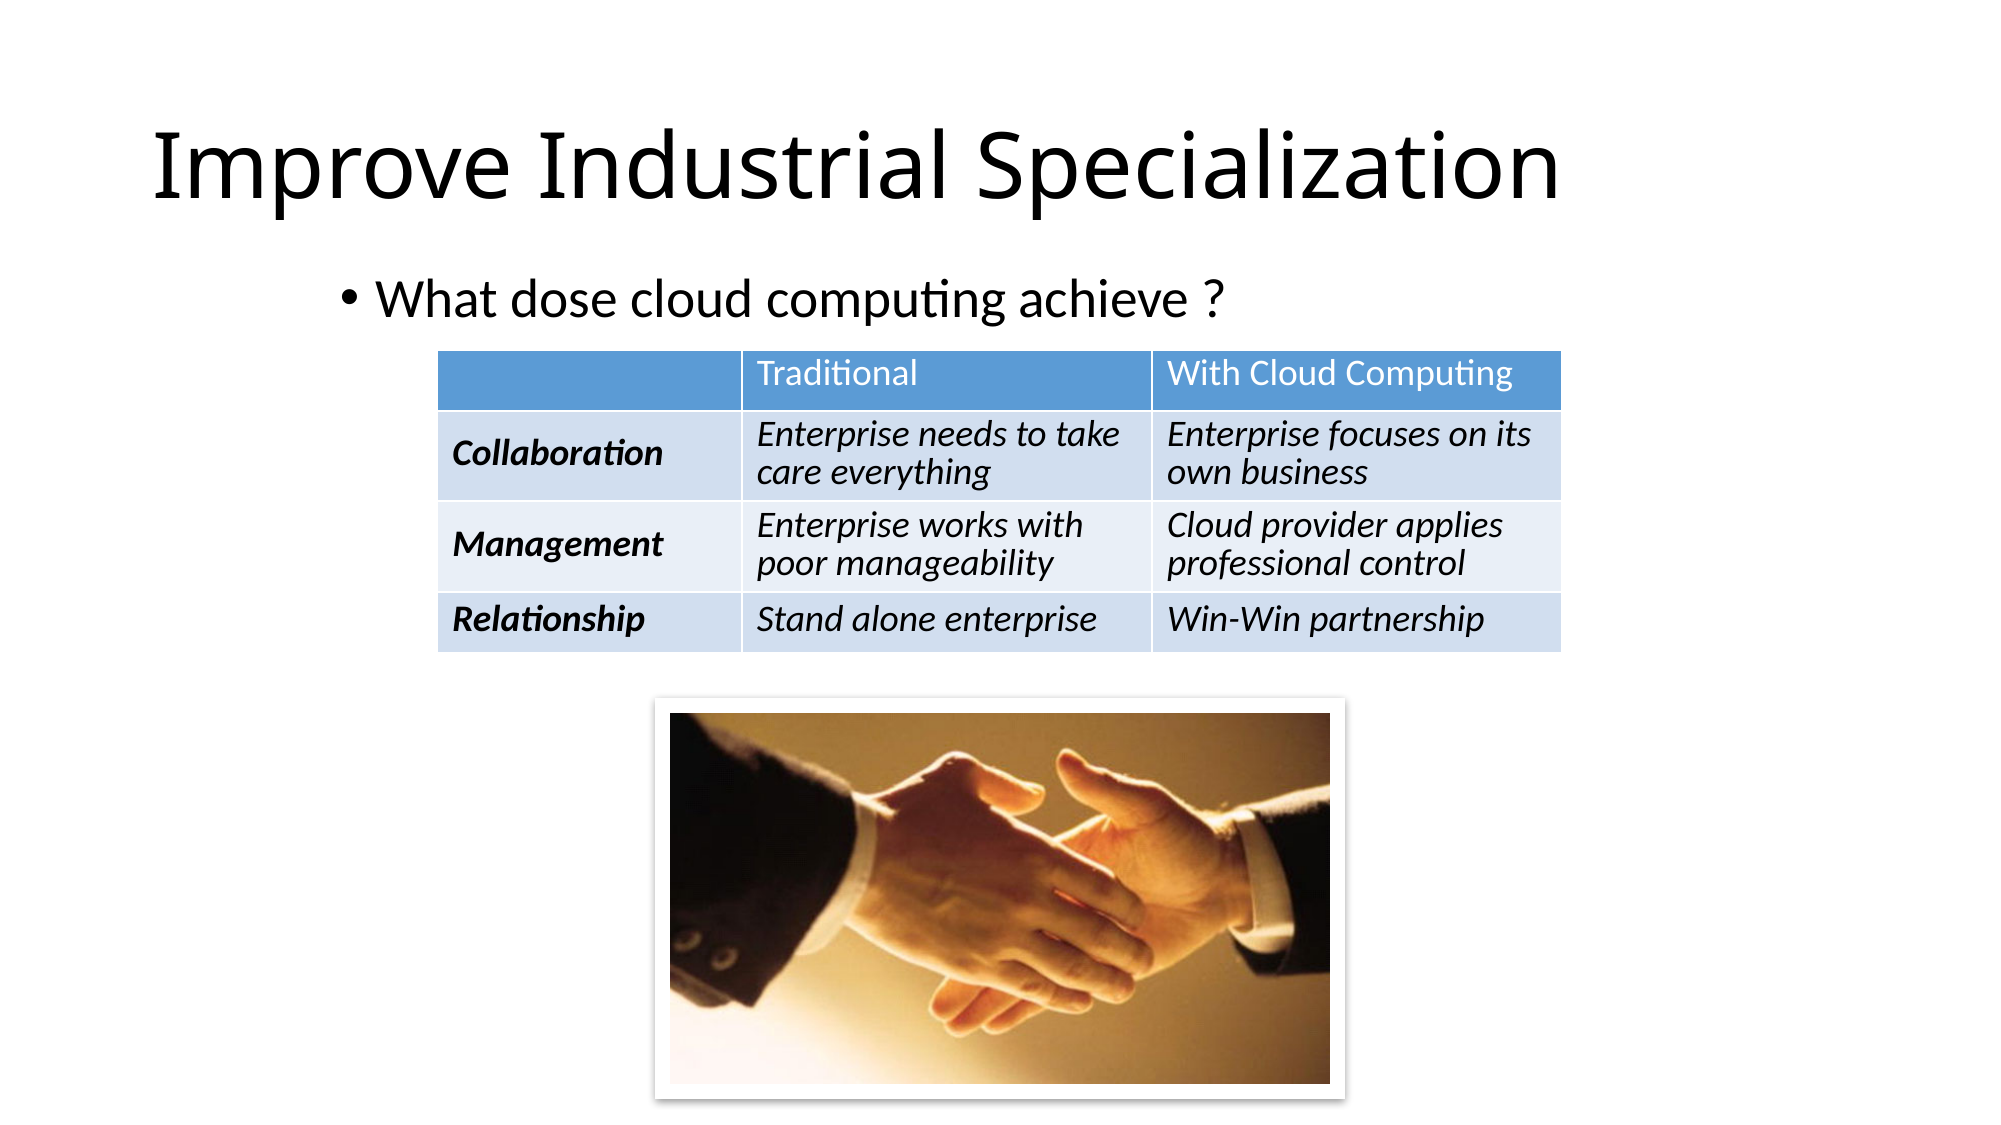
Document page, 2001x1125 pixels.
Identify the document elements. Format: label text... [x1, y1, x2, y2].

table_cell Relationship [438, 593, 741, 652]
table_cell Cloud provider applies professional control [1153, 502, 1561, 591]
table_header [438, 351, 741, 410]
title Improve Industrial Specialization [137, 59, 1863, 278]
table_cell Management [438, 502, 741, 591]
table_header With Cloud Computing [1153, 351, 1561, 410]
table_cell Stand alone enterprise [743, 593, 1151, 652]
picture [669, 712, 1331, 1085]
table_cell Collaboration [438, 412, 741, 500]
table_cell Enterprise works with poor manageability [743, 502, 1151, 591]
list What dose cloud computing achieve ? [324, 262, 1675, 338]
table_cell Enterprise needs to take care everything [743, 412, 1151, 500]
table_header Traditional [743, 351, 1151, 410]
table_cell Win-Win partnership [1153, 593, 1561, 652]
table_cell Enterprise focuses on its own business [1153, 412, 1561, 500]
